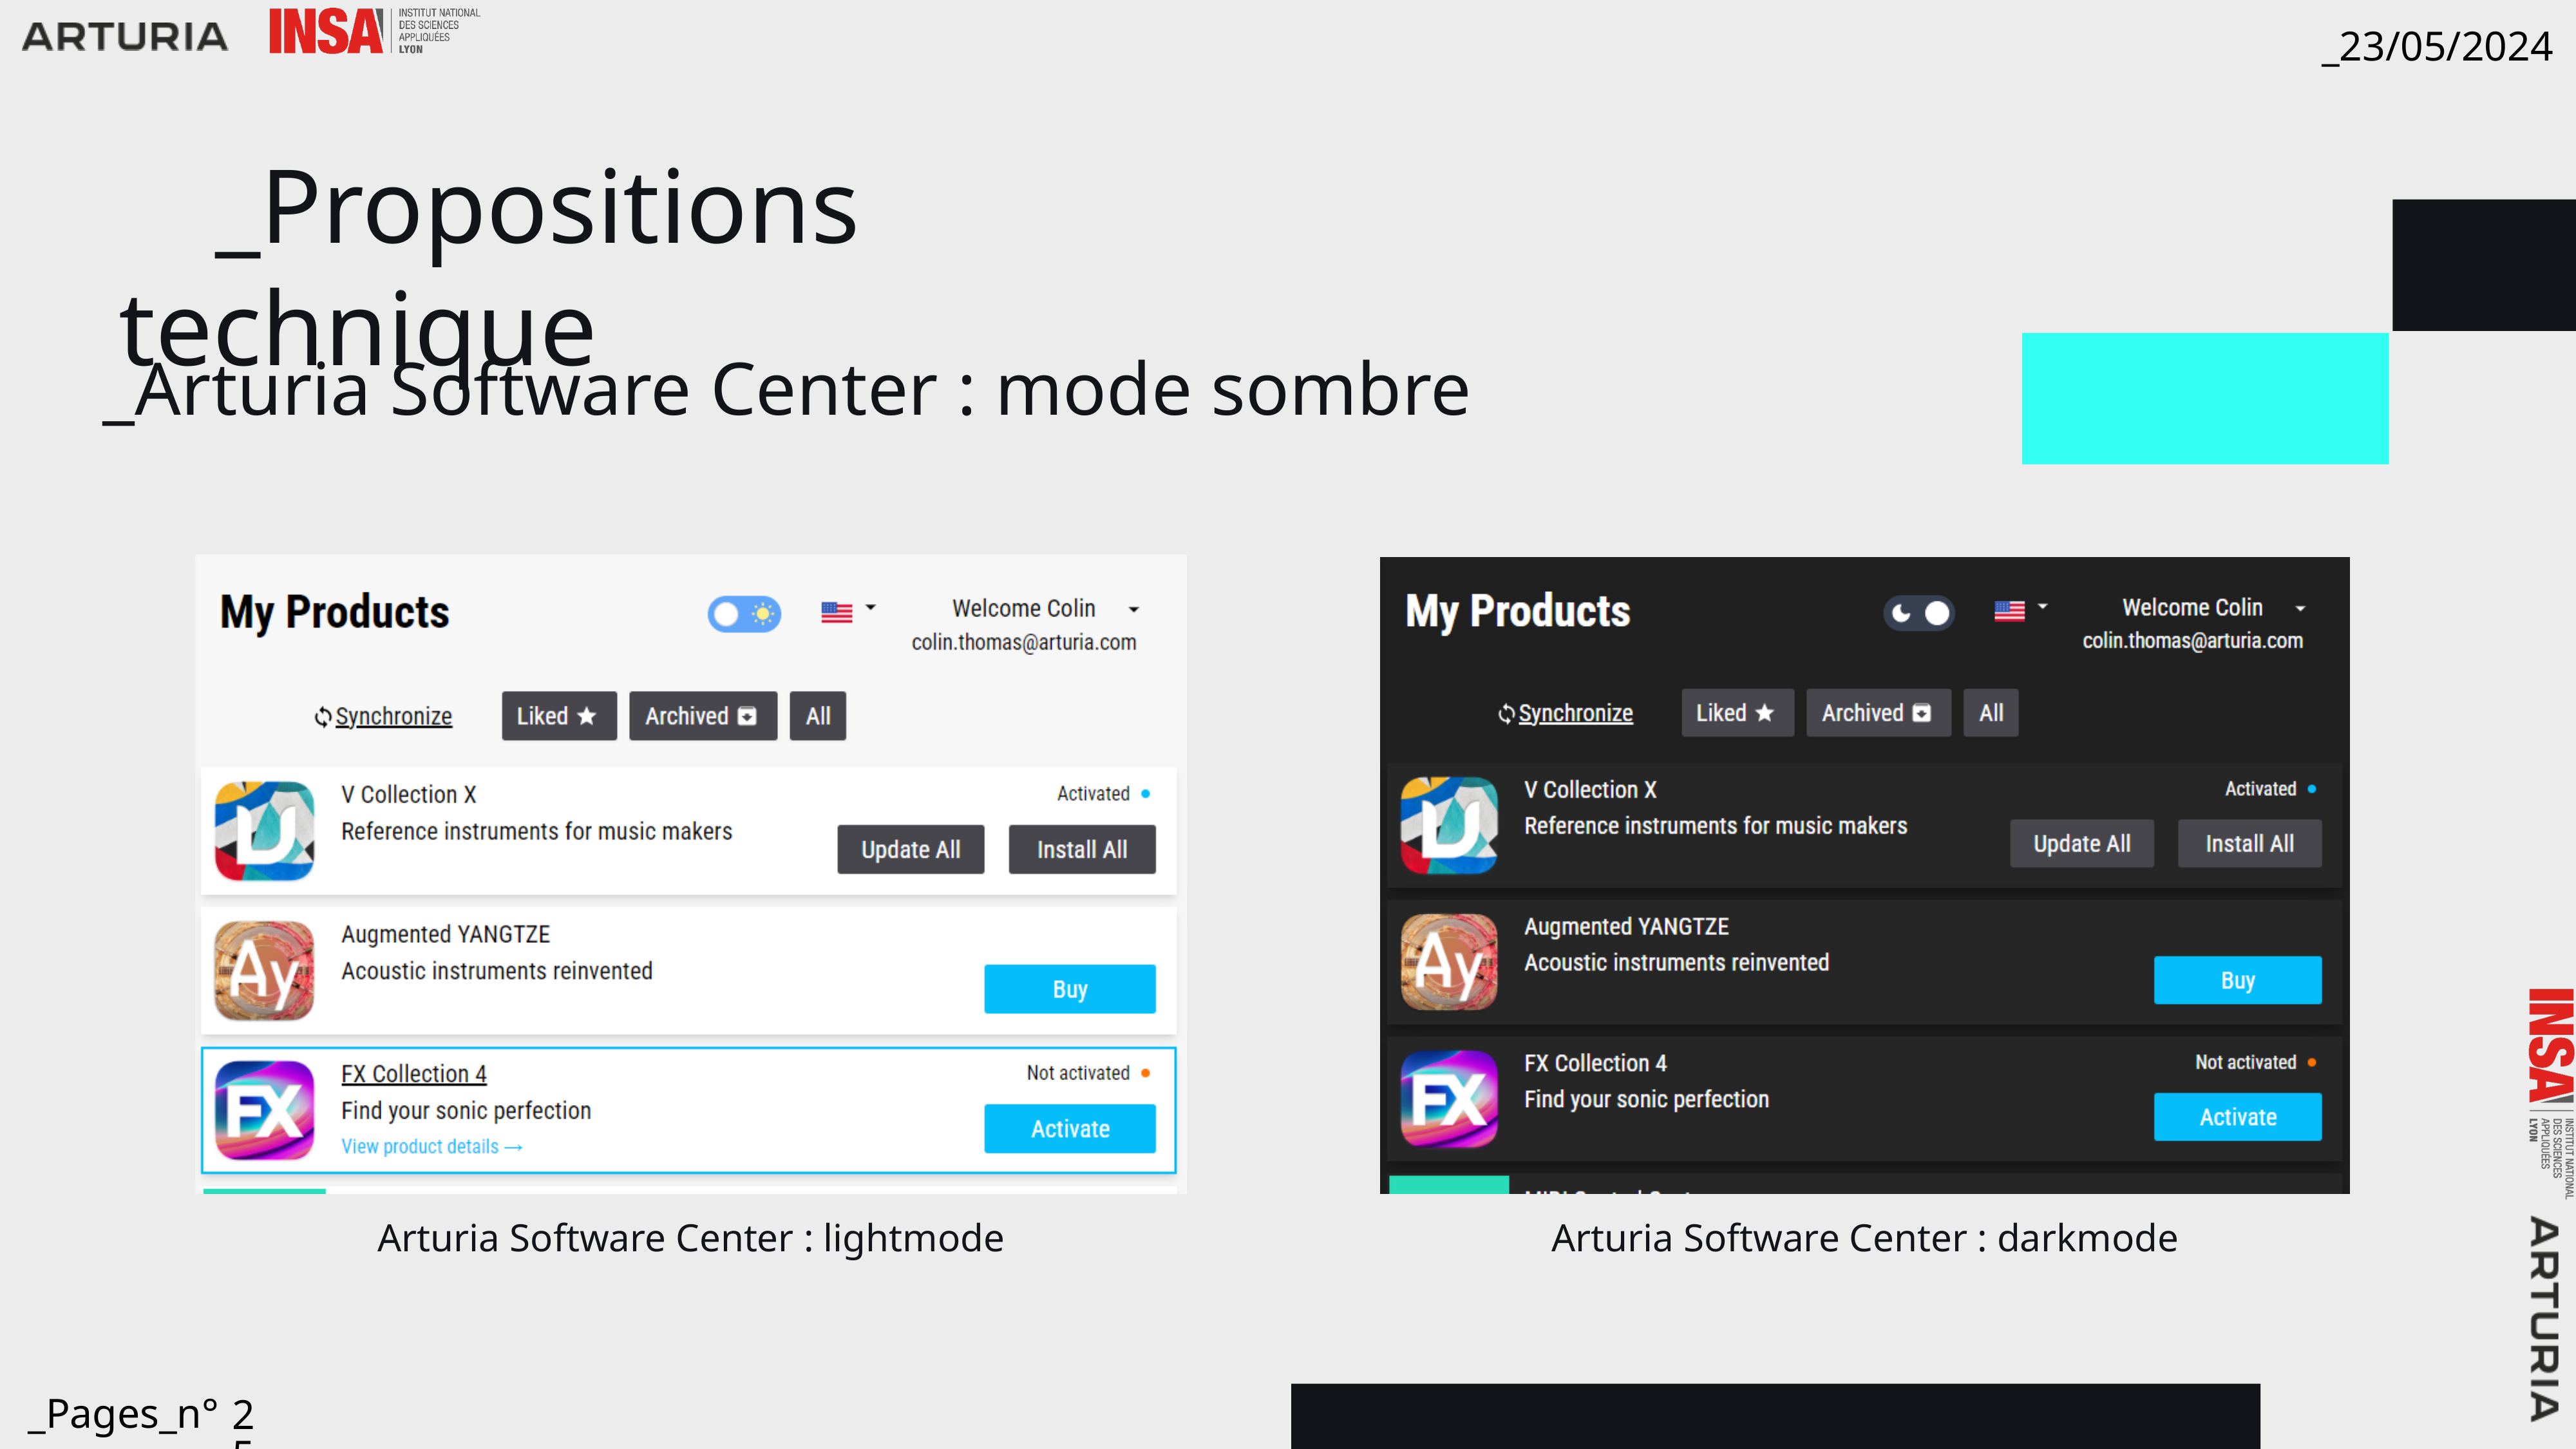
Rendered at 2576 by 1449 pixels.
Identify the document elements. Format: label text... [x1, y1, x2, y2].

text_box [2392, 199, 2576, 331]
text_box Arturia Software Center : lightmode [234, 1208, 1148, 1265]
picture [195, 554, 1188, 1194]
picture [1380, 557, 2350, 1194]
text_box Arturia Software Center : darkmode [1408, 1208, 2322, 1265]
text_box _Arturia Software Center : mode sombre [1, 337, 2179, 435]
picture [266, 6, 484, 55]
text_box [2022, 332, 2389, 464]
picture [2531, 1216, 2558, 1422]
picture [2443, 986, 2576, 1202]
slide_number 25 [226, 1383, 265, 1443]
text_box [1291, 1383, 2261, 1449]
text_box _23/05/2024 [2299, 15, 2576, 74]
picture [22, 23, 229, 51]
text_box _Propositions technique [113, 197, 1274, 330]
